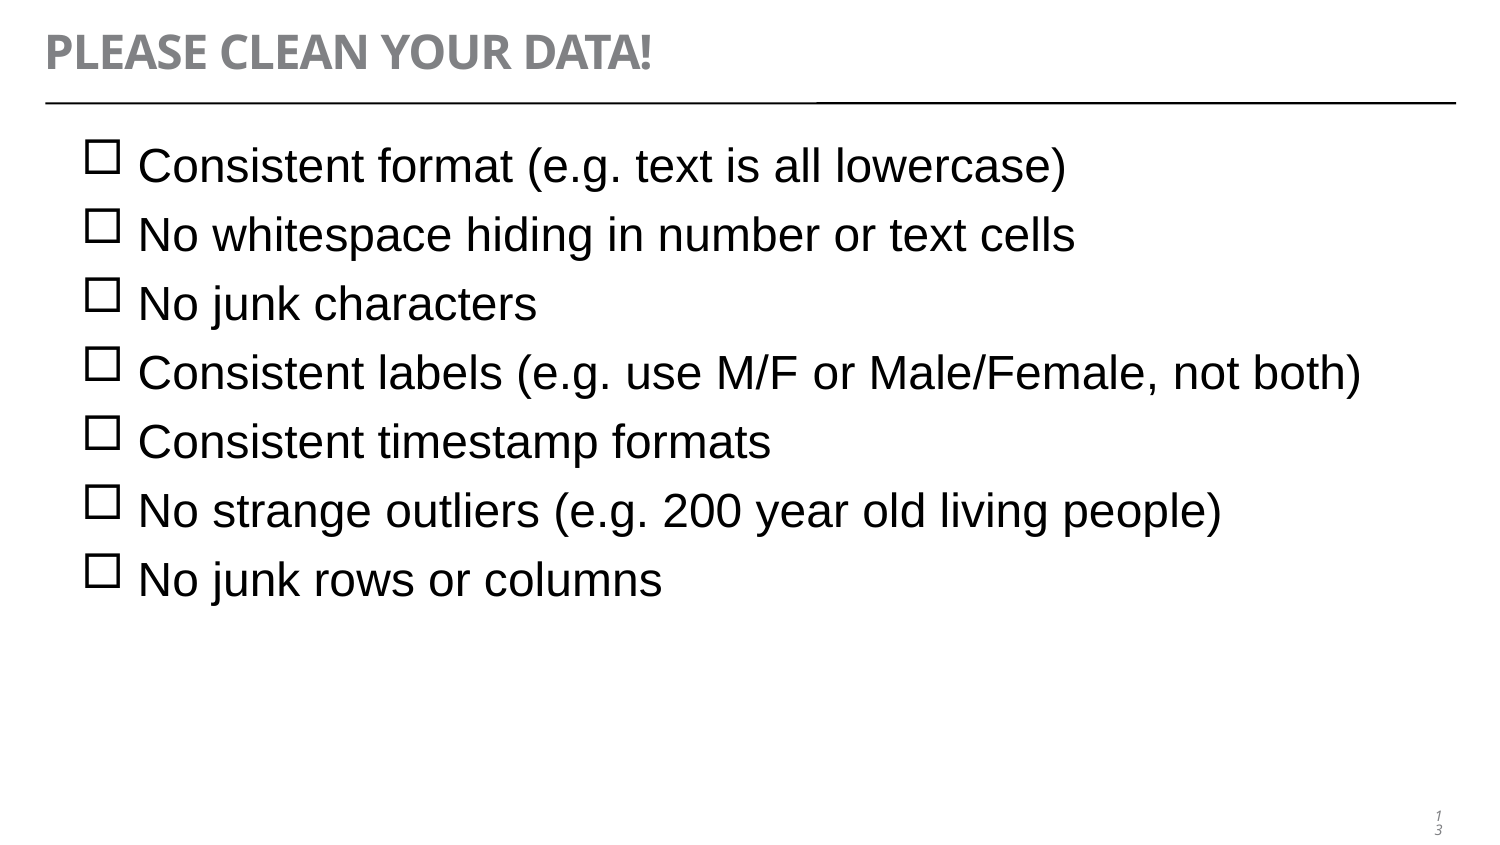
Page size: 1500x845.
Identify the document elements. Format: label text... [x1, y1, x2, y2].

title Please Clean Your data! [43, 26, 1457, 89]
list Consistent format (e.g. text is all lowercase) No whitespace hiding in number or text cells No junk characters Consistent labels (e.g. use M/F or Male/Female, not both) Consistent timestamp formats No strange outliers (e.g. 200 year old living people) No junk rows or columns [43, 123, 1457, 785]
slide_number 13 [1425, 801, 1457, 827]
